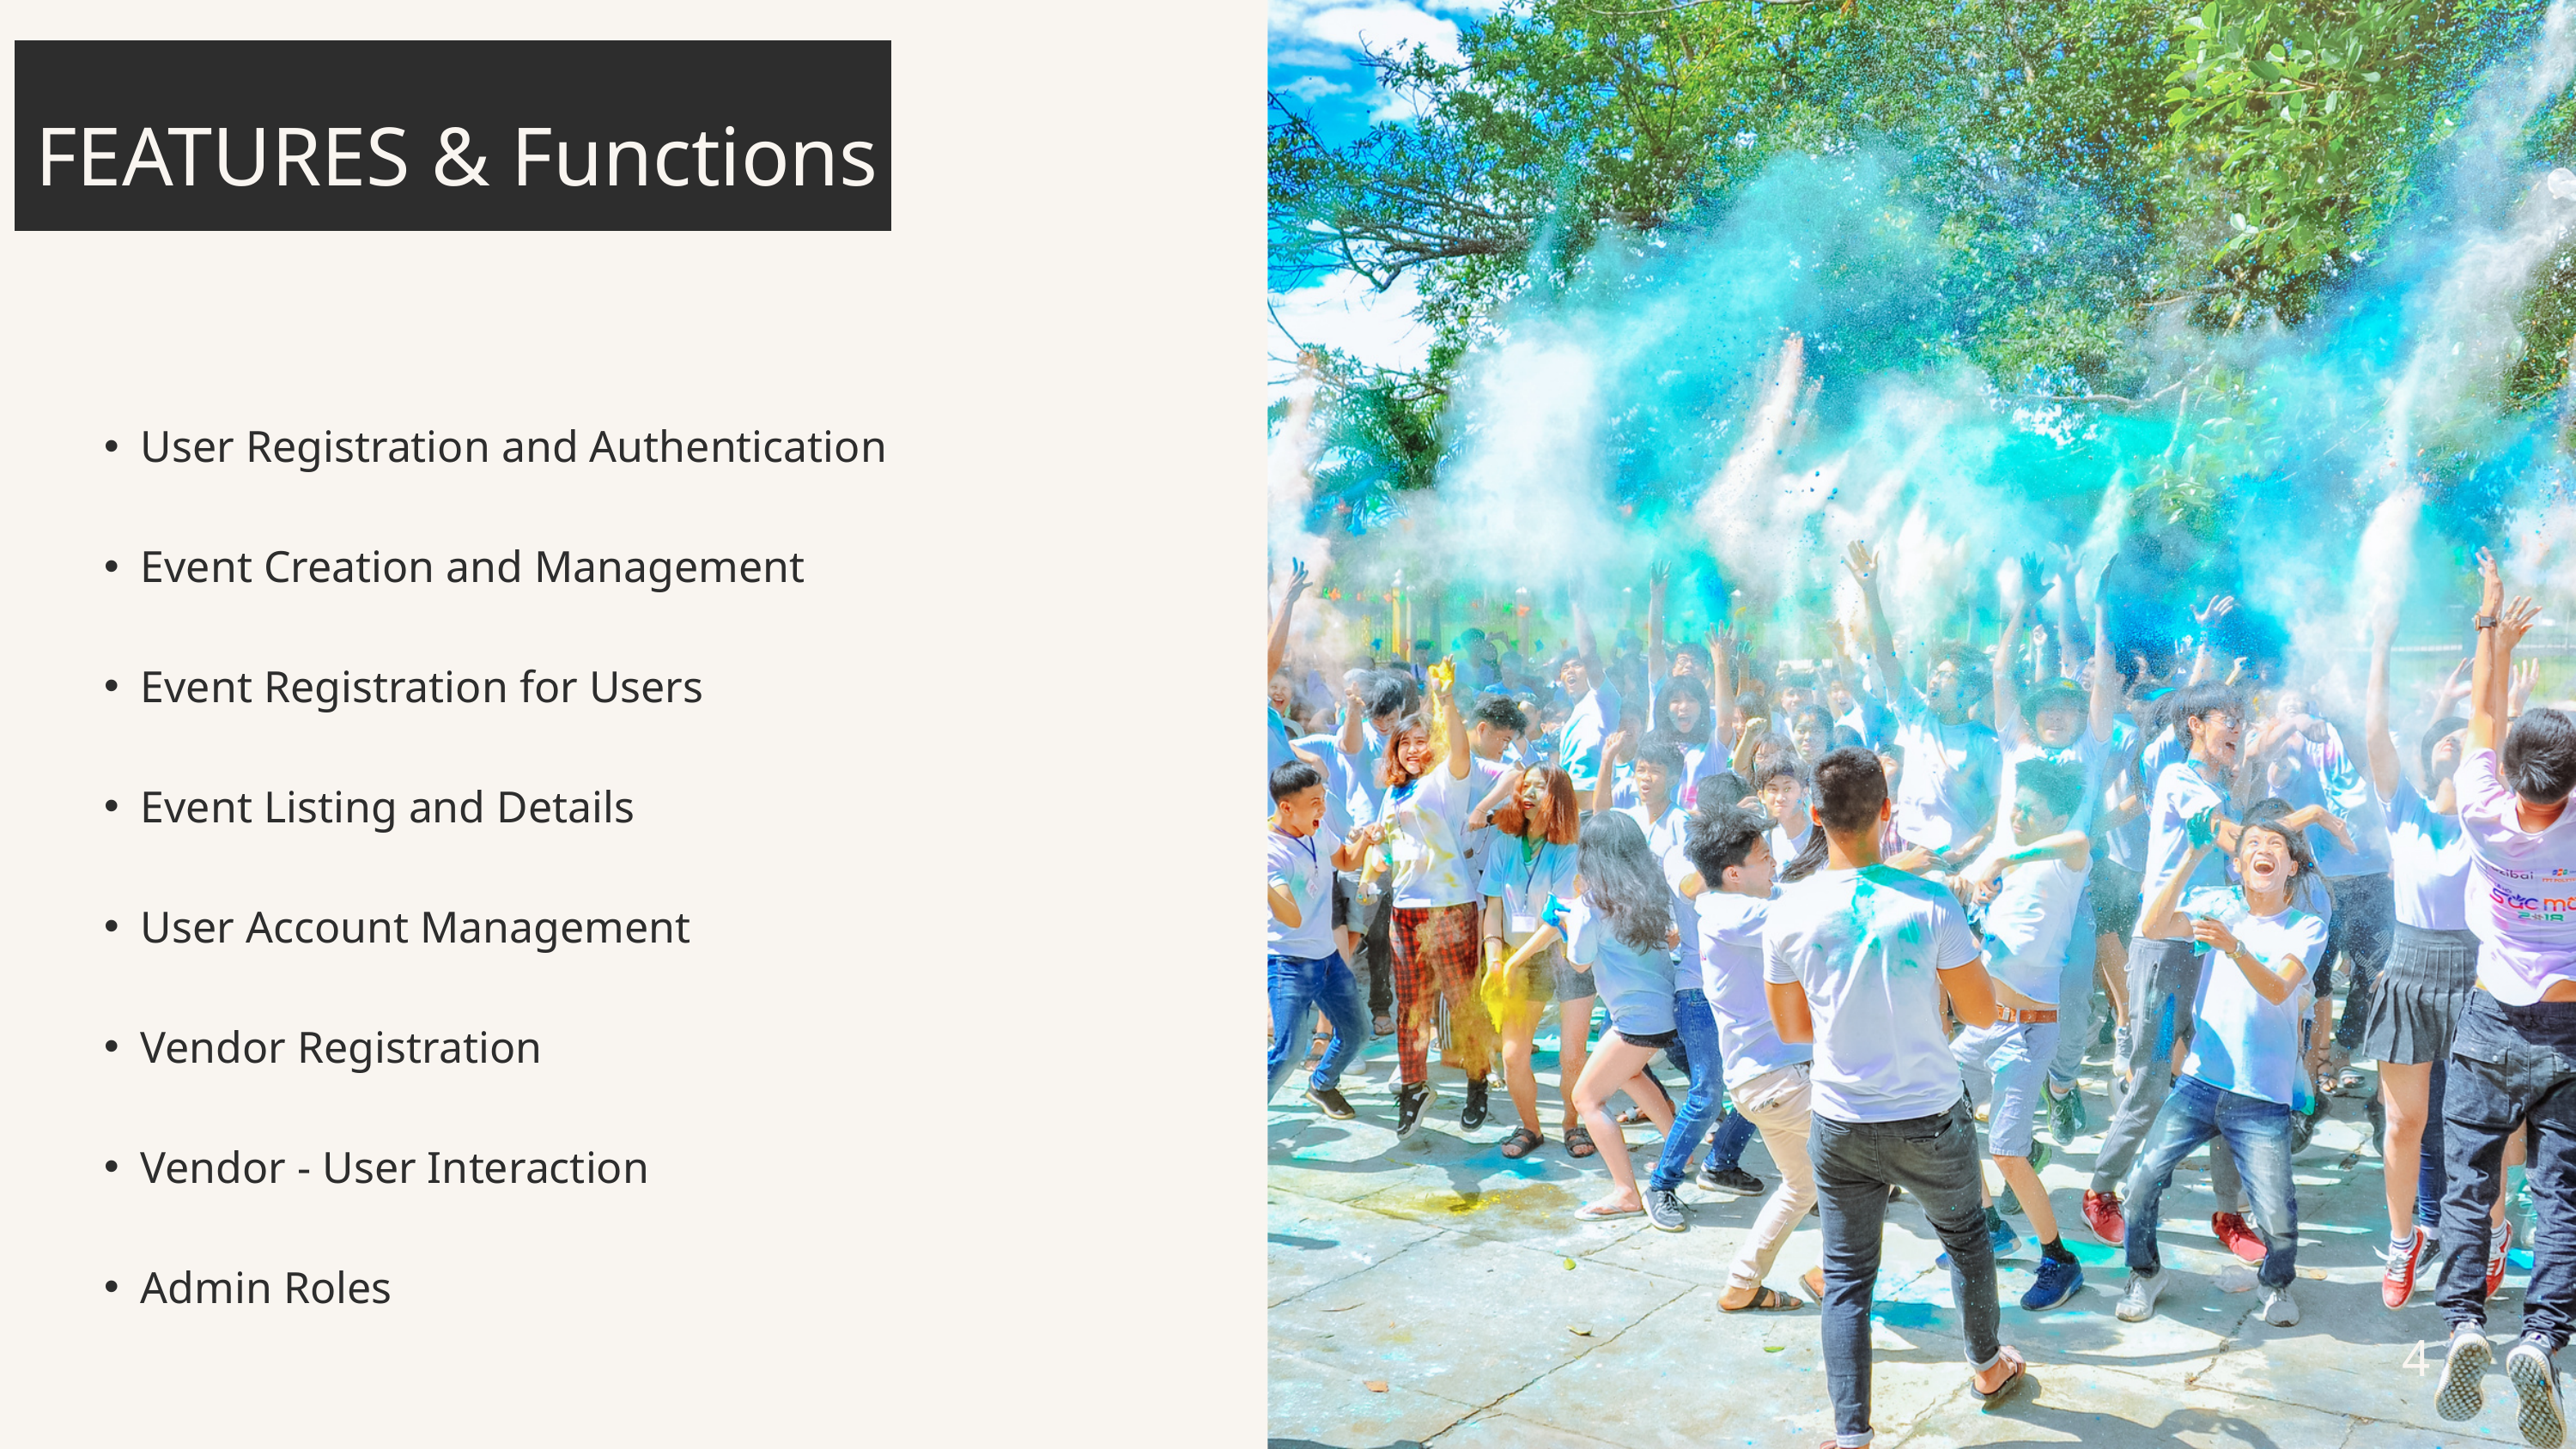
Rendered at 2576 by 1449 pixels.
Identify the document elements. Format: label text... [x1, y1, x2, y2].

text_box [14, 39, 891, 232]
text_box 4 [1817, 1316, 2432, 1387]
text_box User Registration and Authentication Event Creation and Management Event Registration for Users Event Listing and Details User Account Management Vendor Registration Vendor - User Interaction Admin Roles [67, 410, 1025, 1373]
text_box [1267, 0, 2576, 1449]
text_box FEATURES & Functions FUNCTIONALITY [14, 89, 947, 315]
